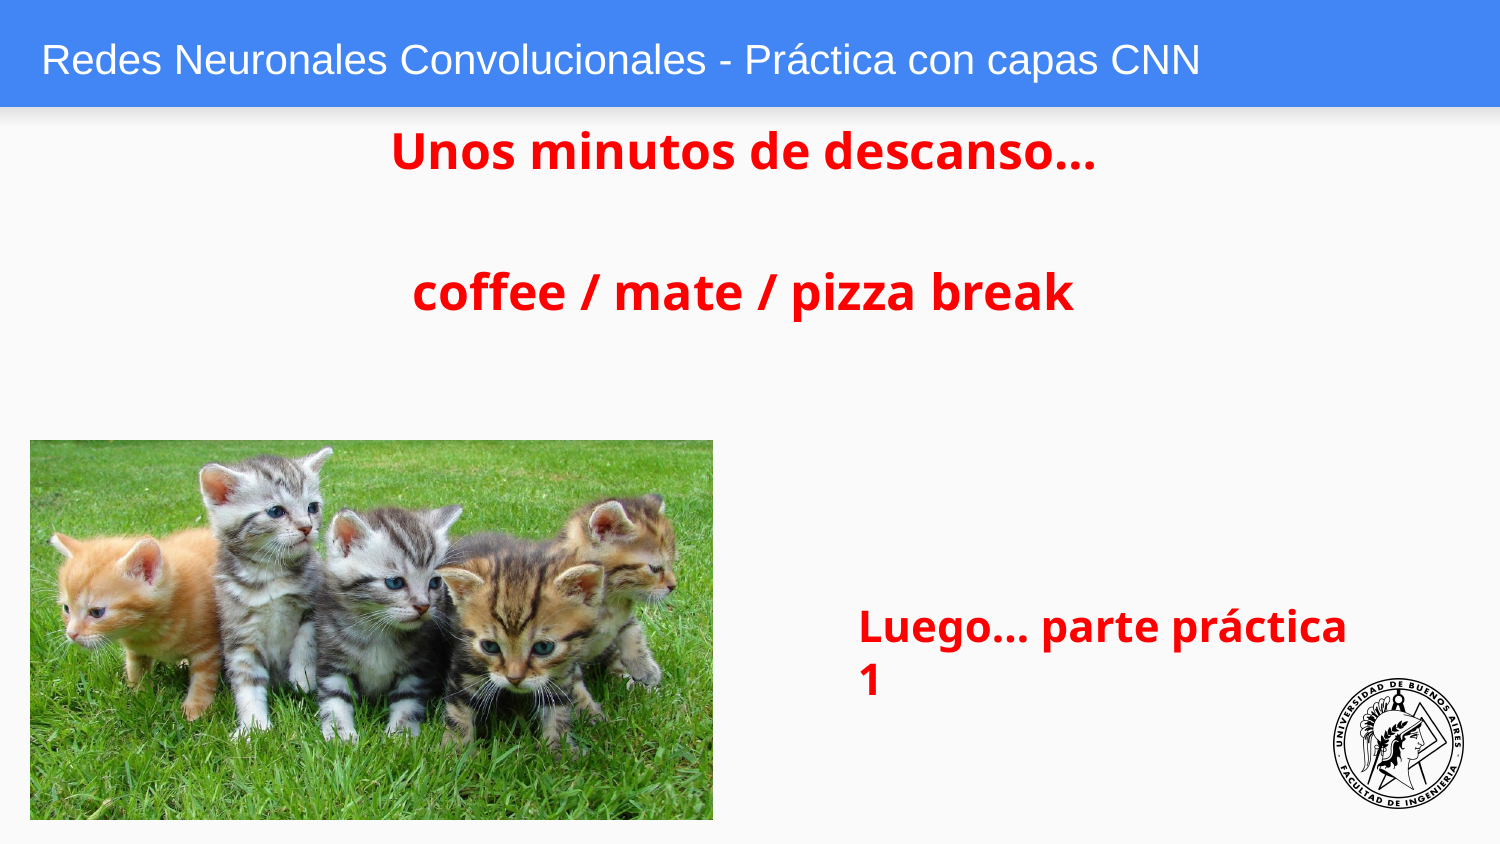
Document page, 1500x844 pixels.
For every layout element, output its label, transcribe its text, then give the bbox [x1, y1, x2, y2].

title Redes Neuronales Convolucionales - Práctica con capas CNN [26, 15, 1474, 91]
picture [29, 440, 713, 821]
text_box Unos minutos de descanso… coffee / mate / pizza break [294, 120, 1194, 384]
picture [1333, 678, 1464, 809]
text_box Luego… parte práctica 1 [846, 593, 1396, 658]
